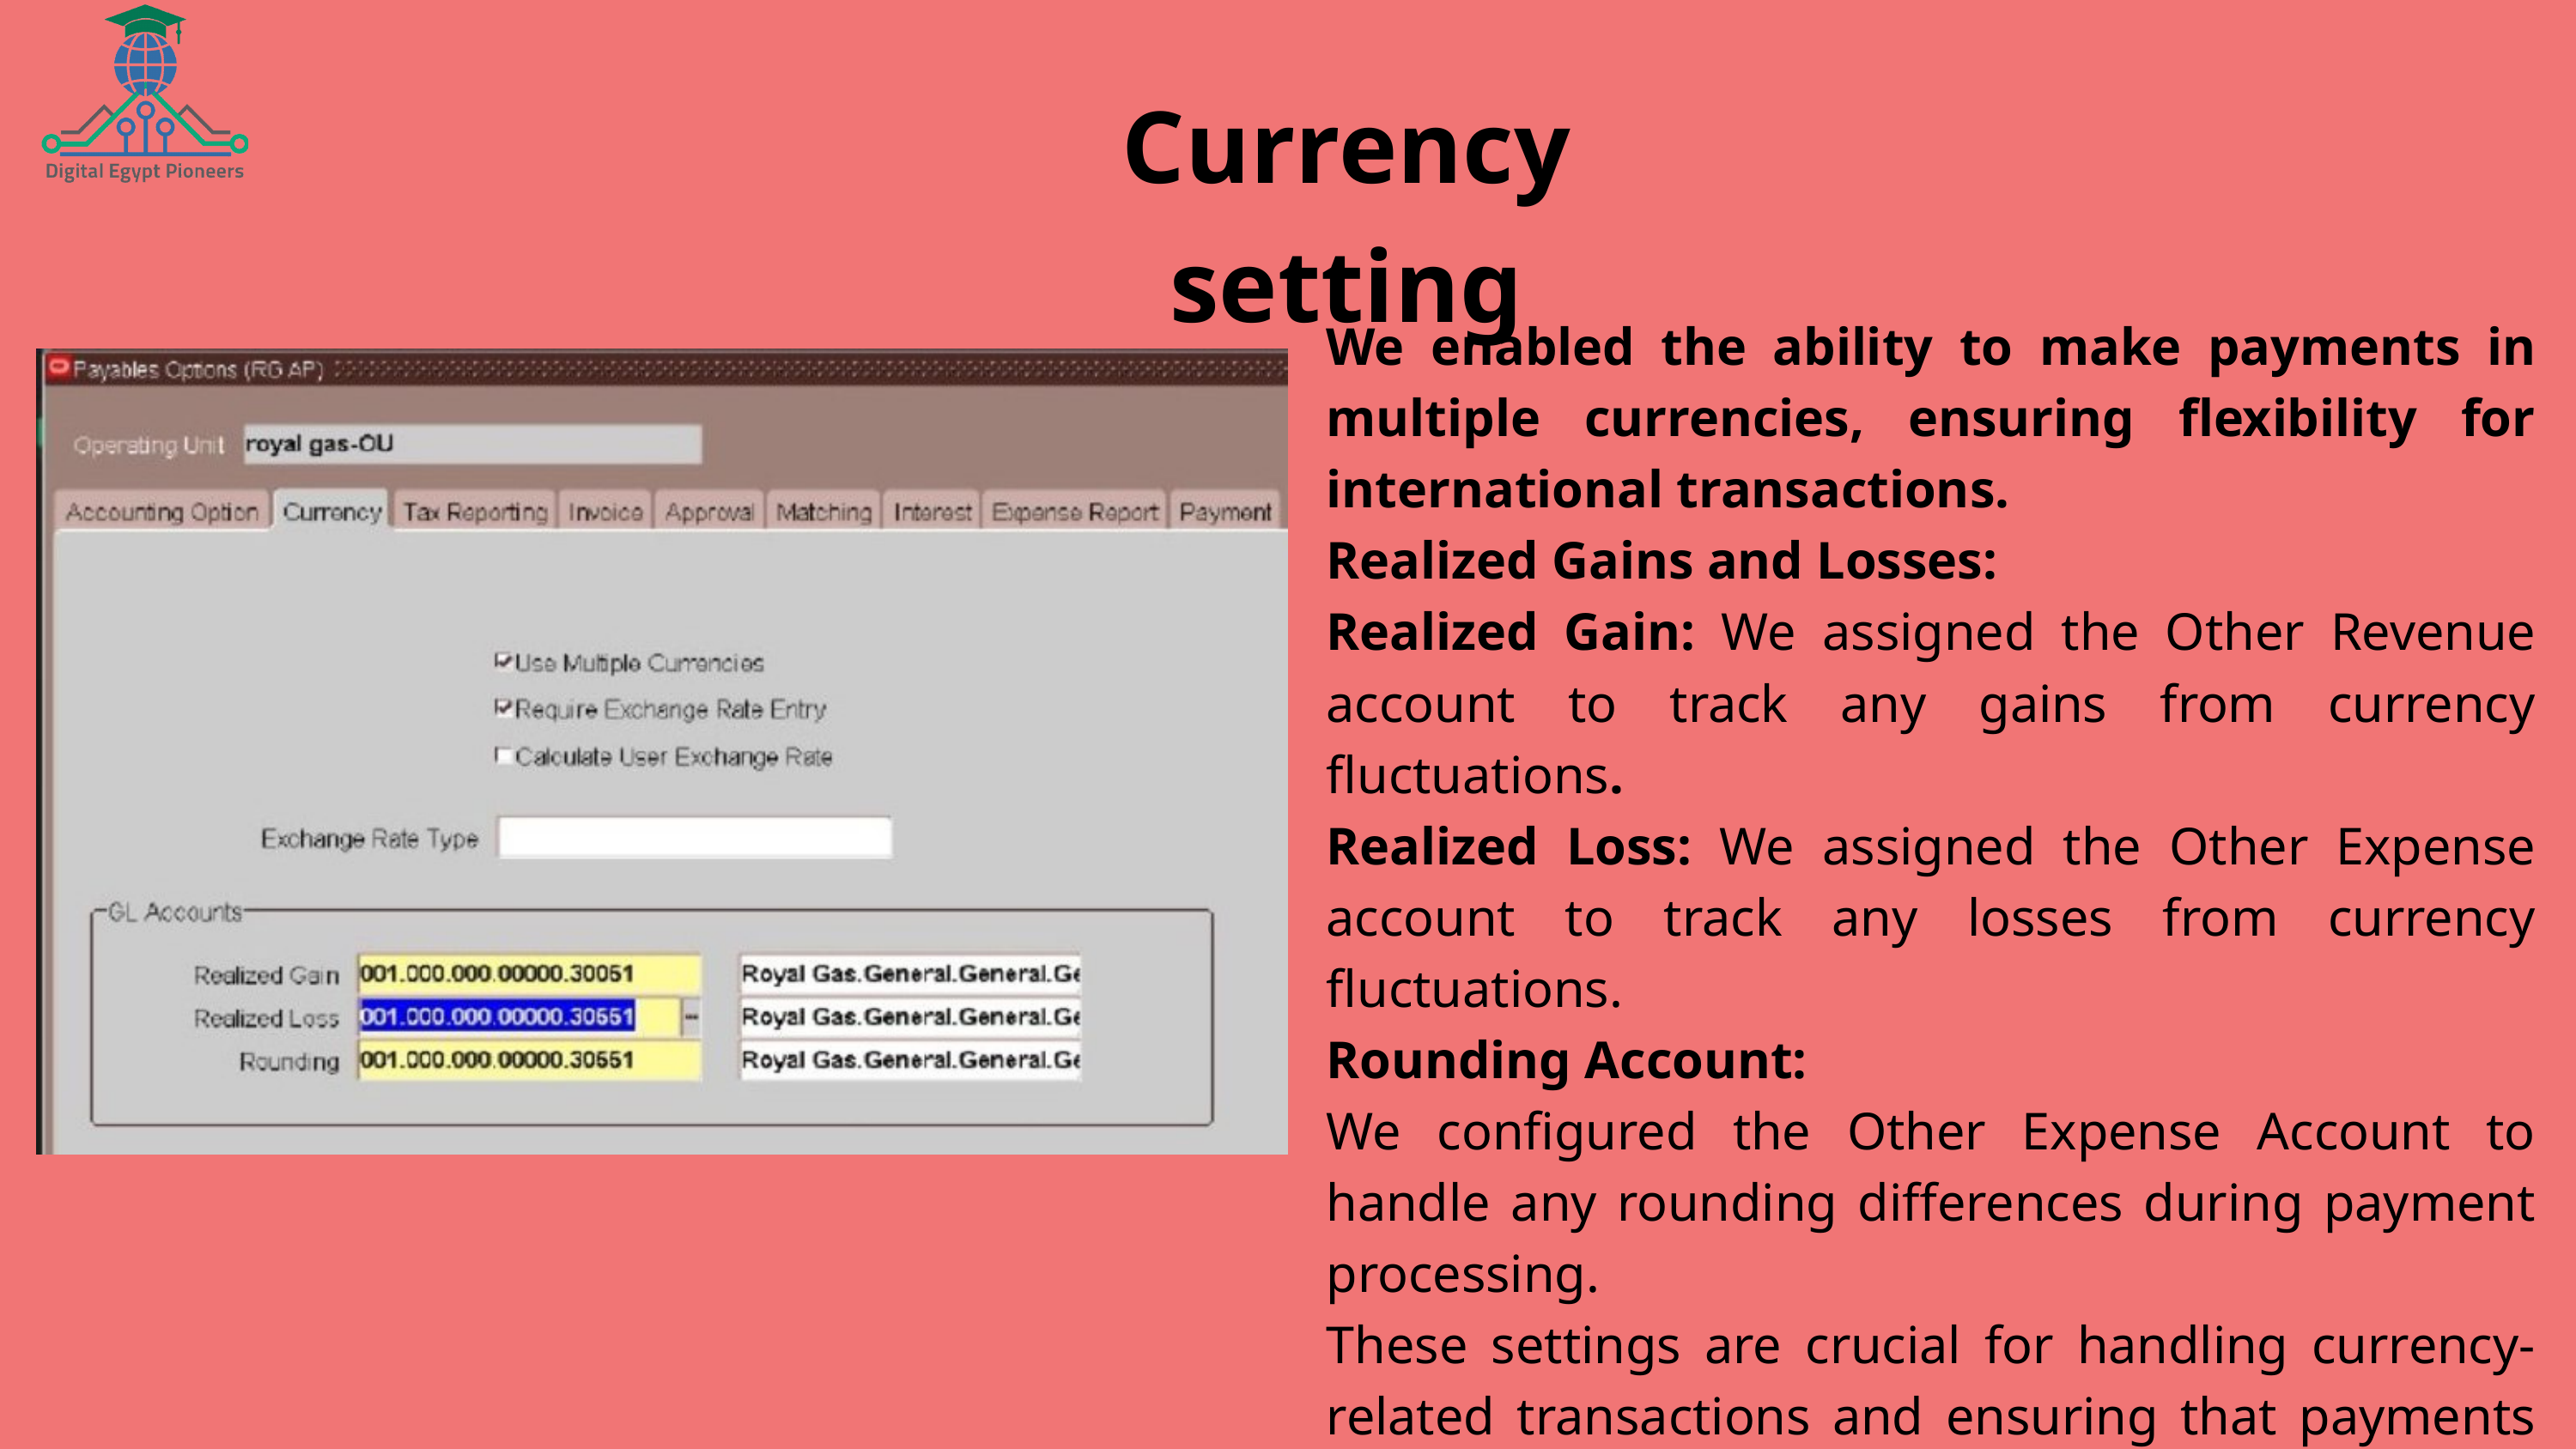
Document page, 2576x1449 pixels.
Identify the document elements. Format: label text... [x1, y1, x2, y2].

text_box We enabled the ability to make payments in multiple currencies, ensuring flexibility for international transactions. Realized Gains and Losses: Realized Gain: We assigned the Other Revenue account to track any gains from currency fluctuations. Realized Loss: We assigned the Other Expense account to track any losses from currency fluctuations. Rounding Account: We configured the Other Expense Account to handle any rounding differences during payment processing. These settings are crucial for handling currency-related transactions and ensuring that payments and associated financial entries are accurately recorded. [1326, 304, 2537, 1449]
text_box [41, 0, 249, 191]
text_box [36, 349, 1289, 1155]
text_box Currency setting [986, 64, 1707, 343]
